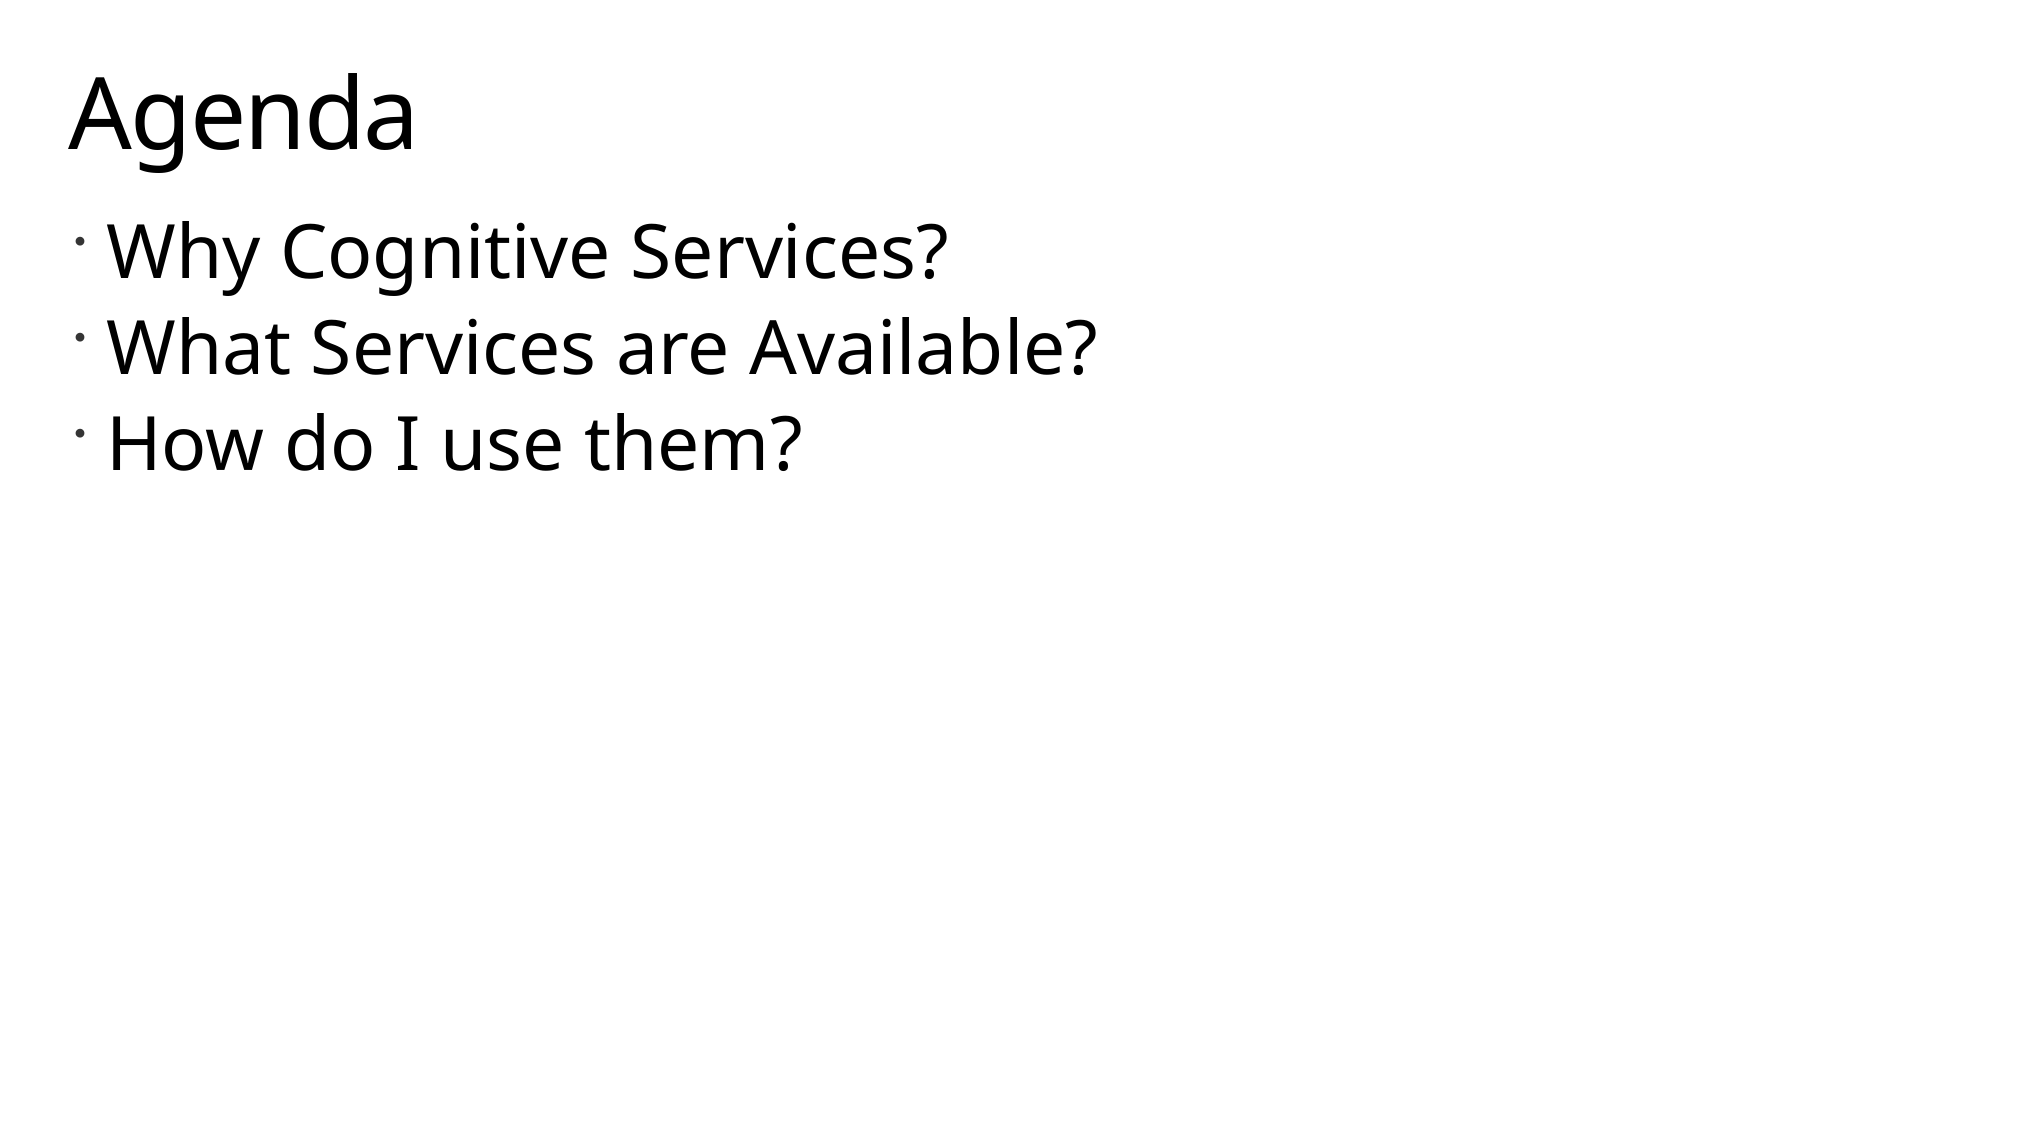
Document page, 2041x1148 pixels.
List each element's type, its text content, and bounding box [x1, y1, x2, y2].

list Why Cognitive Services? What Services are Available? How do I use them? [45, 198, 1996, 511]
title Agenda [45, 48, 1996, 198]
